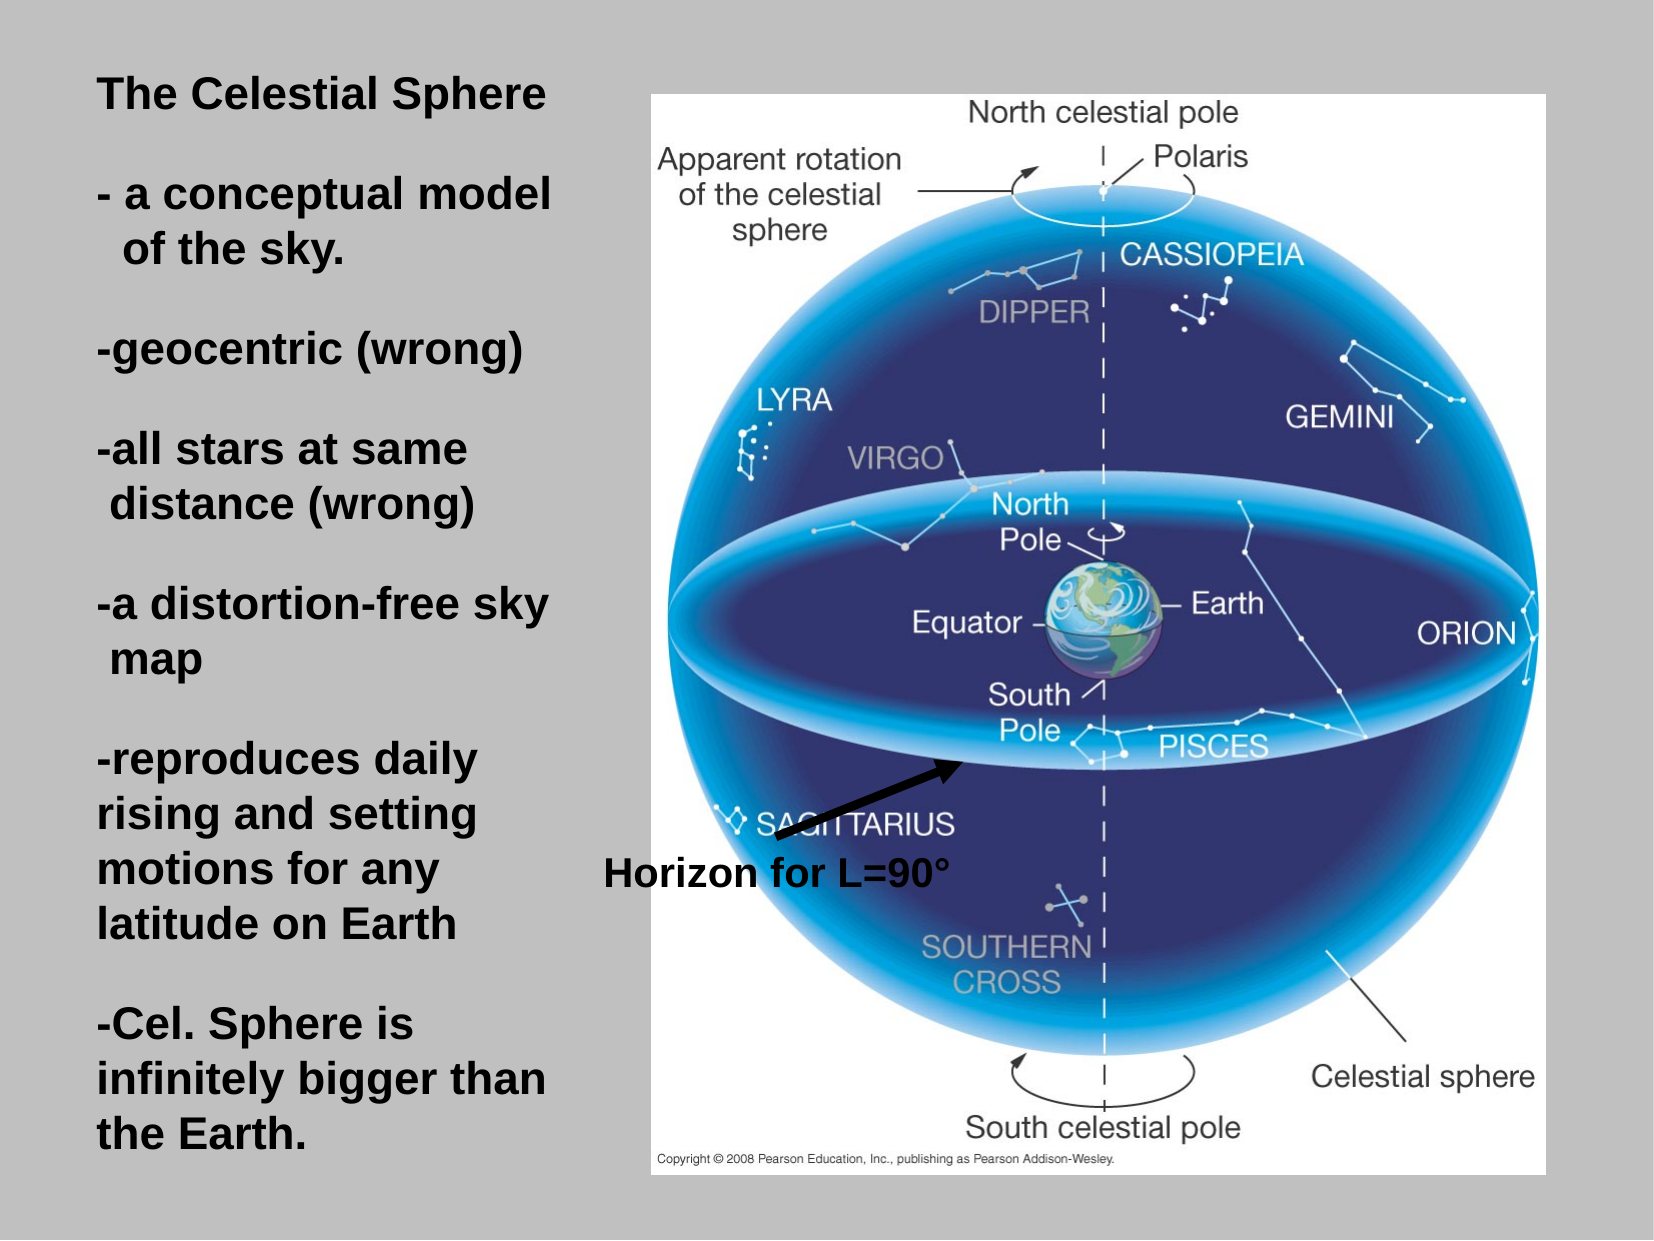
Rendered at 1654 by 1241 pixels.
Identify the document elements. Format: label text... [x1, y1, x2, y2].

picture [650, 93, 1546, 1175]
text_box The Celestial Sphere - a conceptual model of the sky. -geocentric (wrong) -all stars at same distance (wrong) -a distortion-free sky map -reproduces daily rising and setting motions for any latitude on Earth -Cel. Sphere is infinitely bigger than the Earth. [81, 56, 600, 1199]
text_box Horizon for L=90° [588, 838, 645, 900]
